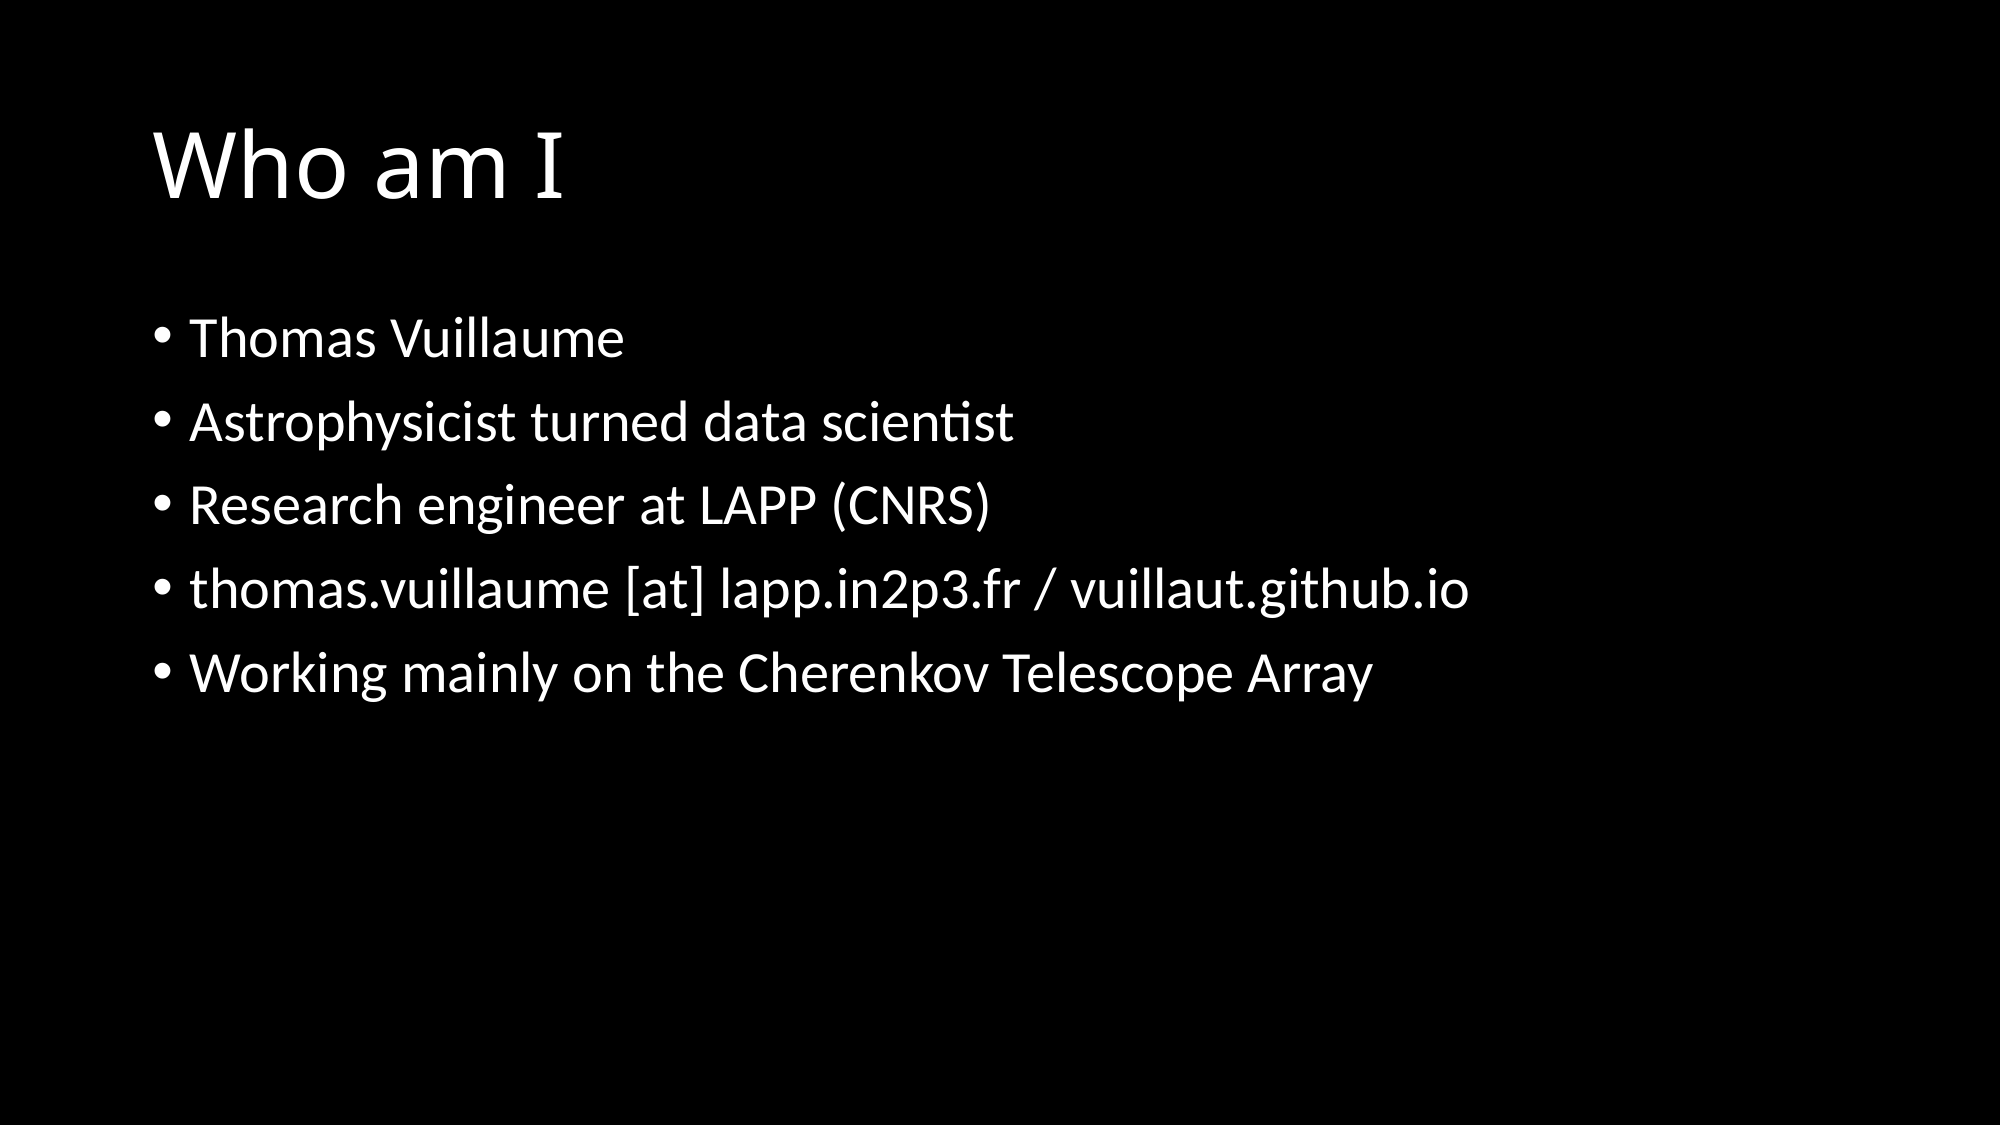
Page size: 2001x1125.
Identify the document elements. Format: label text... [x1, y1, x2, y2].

title Who am I [137, 59, 1863, 278]
list Thomas Vuillaume Astrophysicist turned data scientist Research engineer at LAPP (CNRS) thomas.vuillaume [at] lapp.in2p3.fr / vuillaut.github.io Working mainly on the Cherenkov Telescope Array [137, 299, 1863, 1014]
